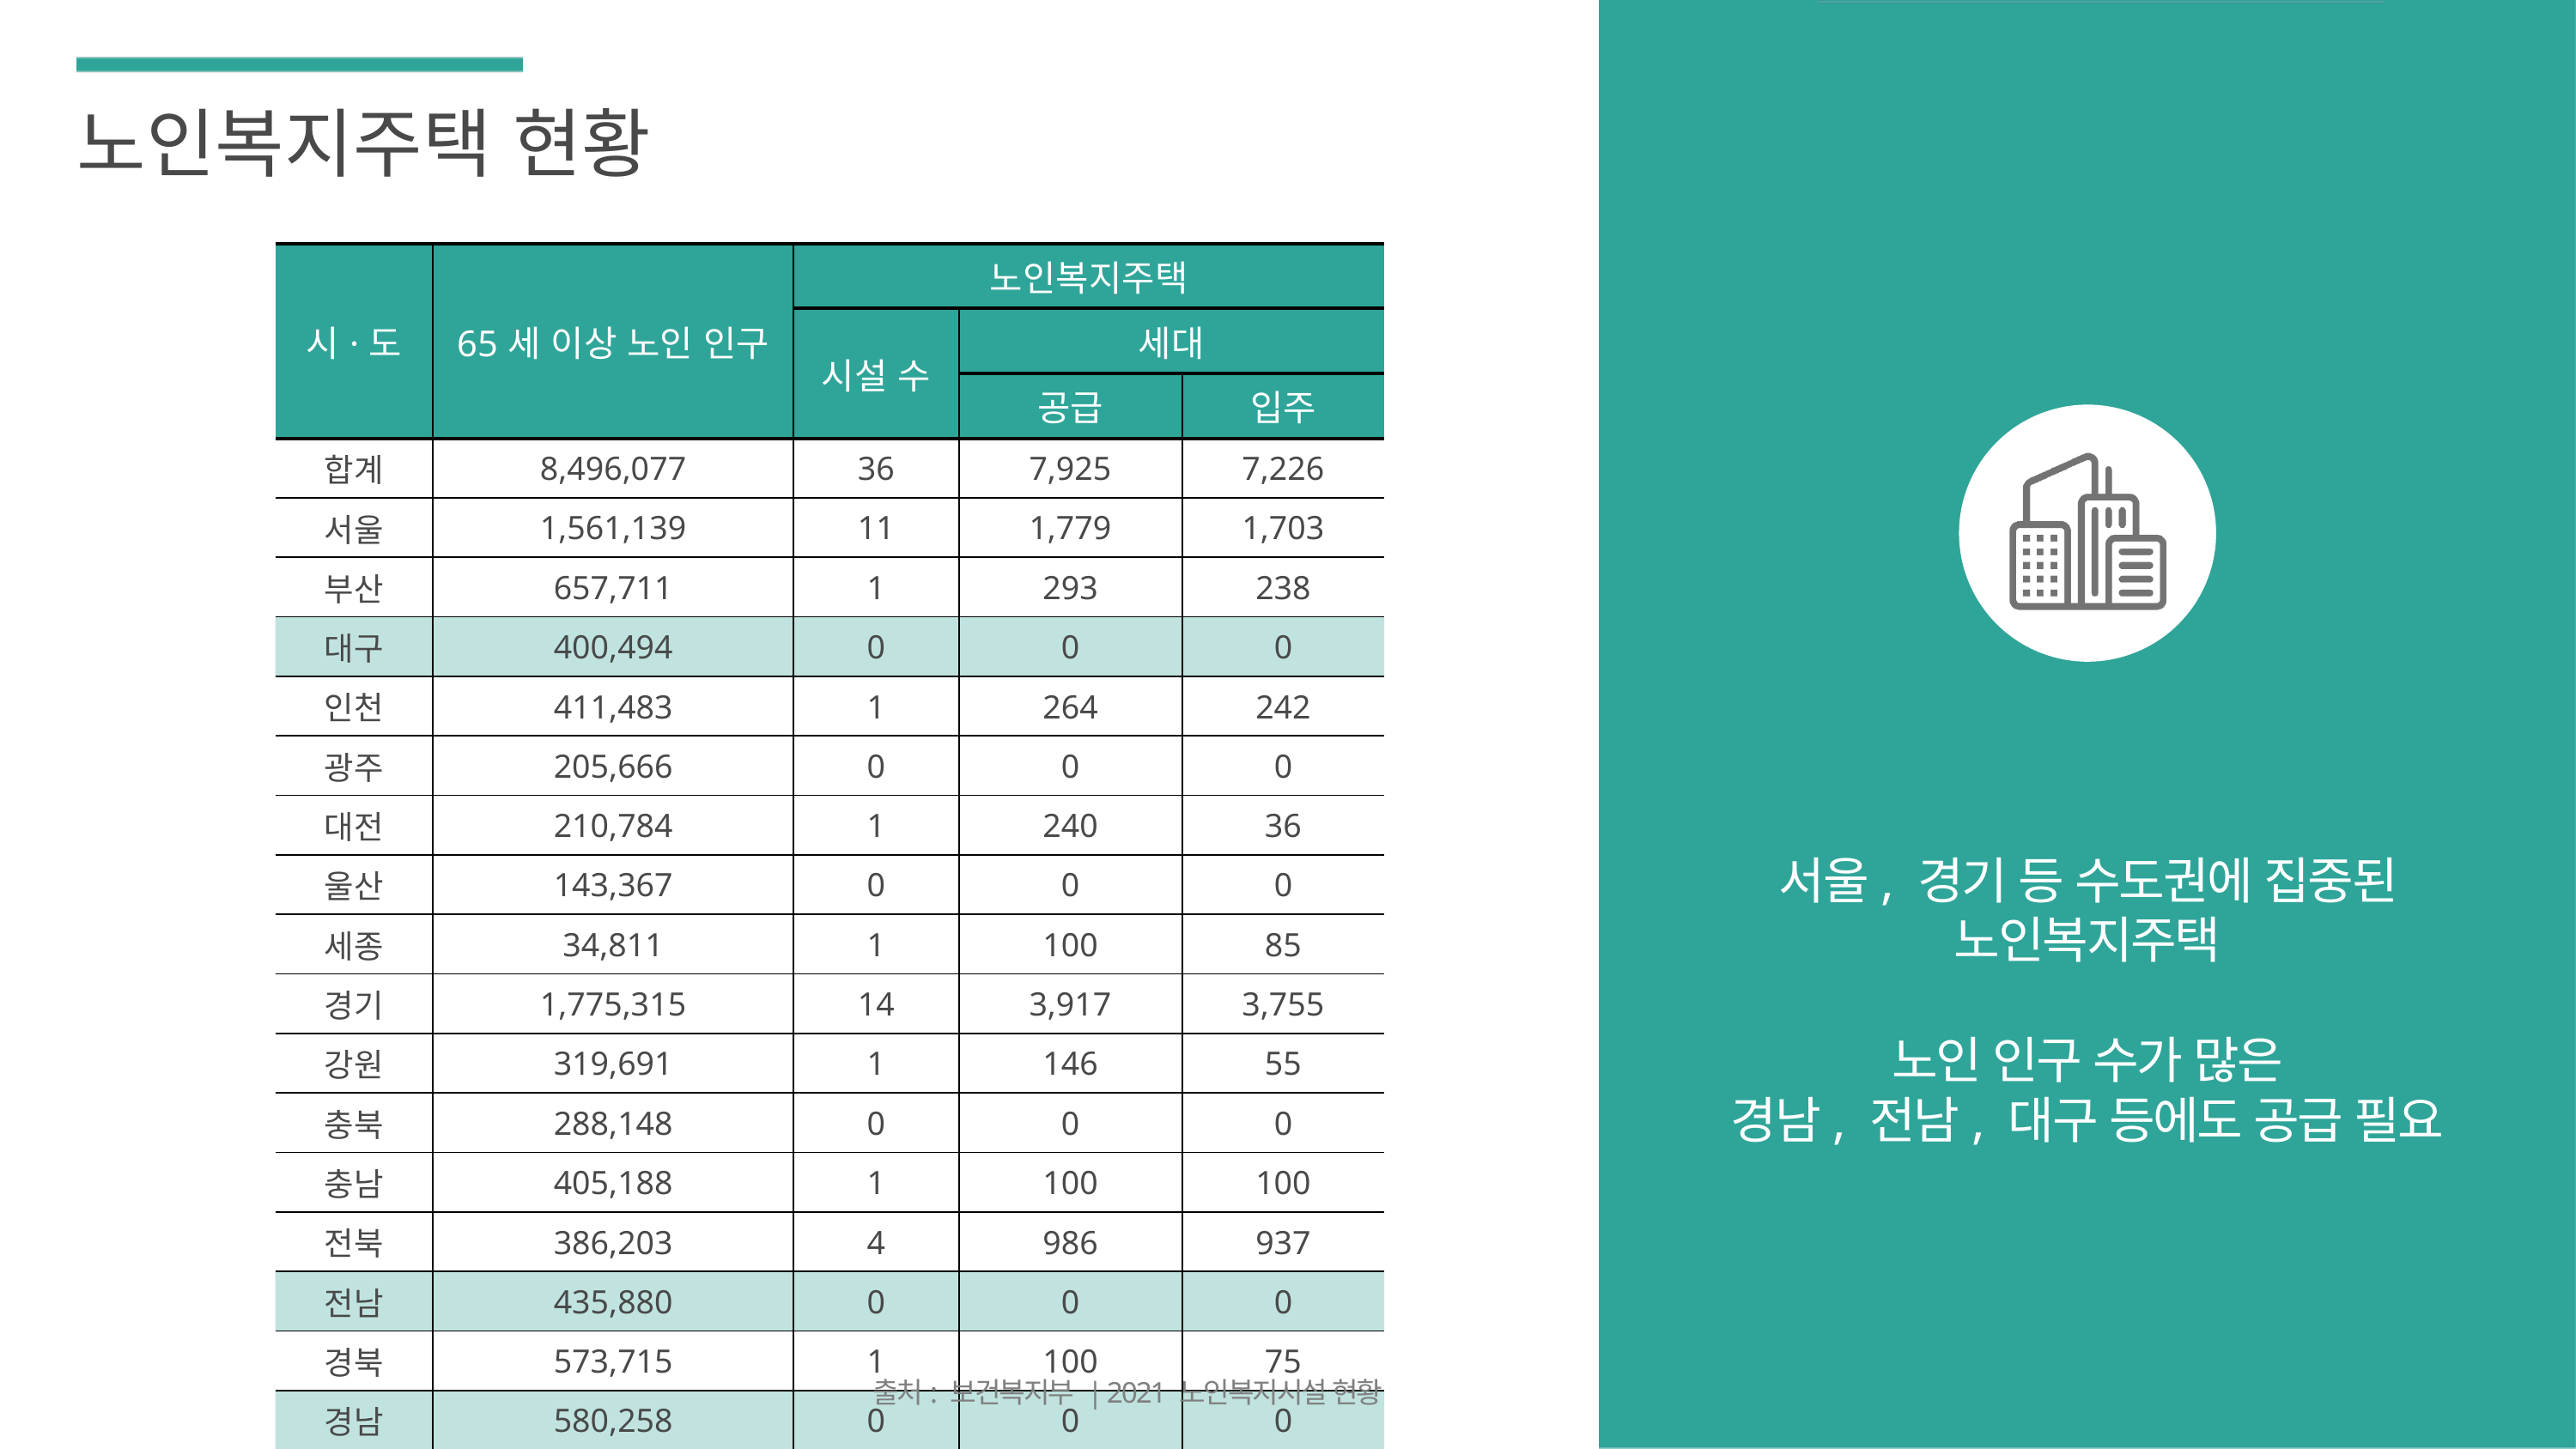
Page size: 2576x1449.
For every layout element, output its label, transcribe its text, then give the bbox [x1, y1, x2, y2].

table_cell 1 [794, 1331, 958, 1367]
table_cell 146 [960, 1034, 1182, 1092]
table_cell 0 [794, 737, 958, 795]
table_cell 서울 [276, 499, 432, 556]
table_cell 0 [960, 737, 1182, 795]
table_cell 0 [960, 617, 1182, 676]
table_cell 411,483 [434, 677, 793, 735]
table_cell 205,666 [434, 737, 793, 795]
table_header 노인복지주택 [794, 246, 1384, 306]
table_cell 573,715 [434, 1331, 793, 1390]
table_cell 580,258 [434, 1391, 793, 1449]
table_cell 14 [794, 974, 958, 1033]
table_cell 986 [960, 1213, 1182, 1270]
table_cell 0 [1183, 1416, 1384, 1449]
table_cell 36 [794, 440, 958, 497]
table_cell 85 [1183, 915, 1384, 973]
table_cell 1,561,139 [434, 499, 793, 556]
table_cell 34,811 [434, 915, 793, 973]
table_cell 0 [794, 1272, 958, 1331]
table_cell 55 [1183, 1034, 1384, 1092]
table_header 65세 이상 노인 인구 [434, 246, 793, 437]
table_cell 3,917 [960, 974, 1182, 1033]
table_cell 세종 [276, 915, 432, 973]
table_cell 264 [960, 677, 1182, 735]
table_cell 대구 [276, 617, 432, 676]
table_cell 강원 [276, 1034, 432, 1092]
table_cell 210,784 [434, 796, 793, 854]
table_cell 319,691 [434, 1034, 793, 1092]
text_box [1818, 0, 2385, 5]
table_cell 0 [960, 1416, 1182, 1449]
table_cell 울산 [276, 856, 432, 913]
table_cell 1 [794, 558, 958, 616]
table_cell 75 [1183, 1331, 1384, 1367]
table_cell 100 [960, 1331, 1182, 1367]
table_cell 3,755 [1183, 974, 1384, 1033]
table_cell 242 [1183, 677, 1384, 735]
table_cell 1,703 [1183, 499, 1384, 556]
table_cell 경남 [276, 1391, 432, 1449]
table_cell 11 [794, 499, 958, 556]
table_cell 전북 [276, 1213, 432, 1270]
table_cell 0 [1183, 737, 1384, 795]
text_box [1599, 0, 2576, 1449]
table_cell 0 [960, 1094, 1182, 1152]
text_box 출처: 보건복지부 | 2021 노인복지시설 현황 [740, 1367, 1395, 1416]
table_cell 인천 [276, 677, 432, 735]
table_cell 937 [1183, 1213, 1384, 1270]
table_cell 288,148 [434, 1094, 793, 1152]
table_cell 36 [1183, 796, 1384, 854]
table_cell 405,188 [434, 1153, 793, 1211]
table_cell 0 [960, 1272, 1182, 1331]
table_cell 합계 [276, 440, 432, 497]
table_cell 100 [960, 915, 1182, 973]
table_cell 경북 [276, 1331, 432, 1390]
table_cell 부산 [276, 558, 432, 616]
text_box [1960, 406, 2215, 660]
table_cell 100 [960, 1153, 1182, 1211]
table_cell 143,367 [434, 856, 793, 913]
table_cell 1 [794, 1034, 958, 1092]
table_cell 대전 [276, 796, 432, 854]
table_cell 0 [794, 617, 958, 676]
table_cell 1 [794, 677, 958, 735]
table_cell 입주 [1183, 375, 1384, 437]
table_cell 충북 [276, 1094, 432, 1152]
text_box 노인복지주택 현황 [64, 89, 1221, 193]
table_cell 광주 [276, 737, 432, 795]
table_cell 0 [1183, 856, 1384, 913]
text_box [76, 37, 524, 93]
table_cell 8,496,077 [434, 440, 793, 497]
table_header 시·도 [276, 246, 432, 437]
table_cell 1,775,315 [434, 974, 793, 1033]
table_cell 435,880 [434, 1272, 793, 1331]
table_cell 657,711 [434, 558, 793, 616]
table_cell 4 [794, 1213, 958, 1270]
table_cell 전남 [276, 1272, 432, 1331]
table_cell 1 [794, 796, 958, 854]
table_cell 100 [1183, 1153, 1384, 1211]
table_cell 238 [1183, 558, 1384, 616]
table_cell 충남 [276, 1153, 432, 1211]
table_cell 0 [794, 1094, 958, 1152]
table_cell 공급 [960, 375, 1182, 437]
table_cell 1,779 [960, 499, 1182, 556]
table_cell 7,226 [1183, 440, 1384, 497]
table_cell 0 [1183, 617, 1384, 676]
table_cell 세대 [960, 310, 1384, 372]
table_cell 7,925 [960, 440, 1182, 497]
table_cell 400,494 [434, 617, 793, 676]
table_cell 0 [1183, 1094, 1384, 1152]
table_cell 시설 수 [794, 310, 958, 437]
table_cell 1 [794, 1153, 958, 1211]
table_cell 0 [794, 856, 958, 913]
table_cell 1 [794, 915, 958, 973]
table_cell 240 [960, 796, 1182, 854]
table_cell 386,203 [434, 1213, 793, 1270]
table_cell 0 [960, 856, 1182, 913]
table_cell 0 [794, 1416, 958, 1449]
table_cell 경기 [276, 974, 432, 1033]
table_cell 0 [1183, 1272, 1384, 1331]
table_cell 293 [960, 558, 1182, 616]
